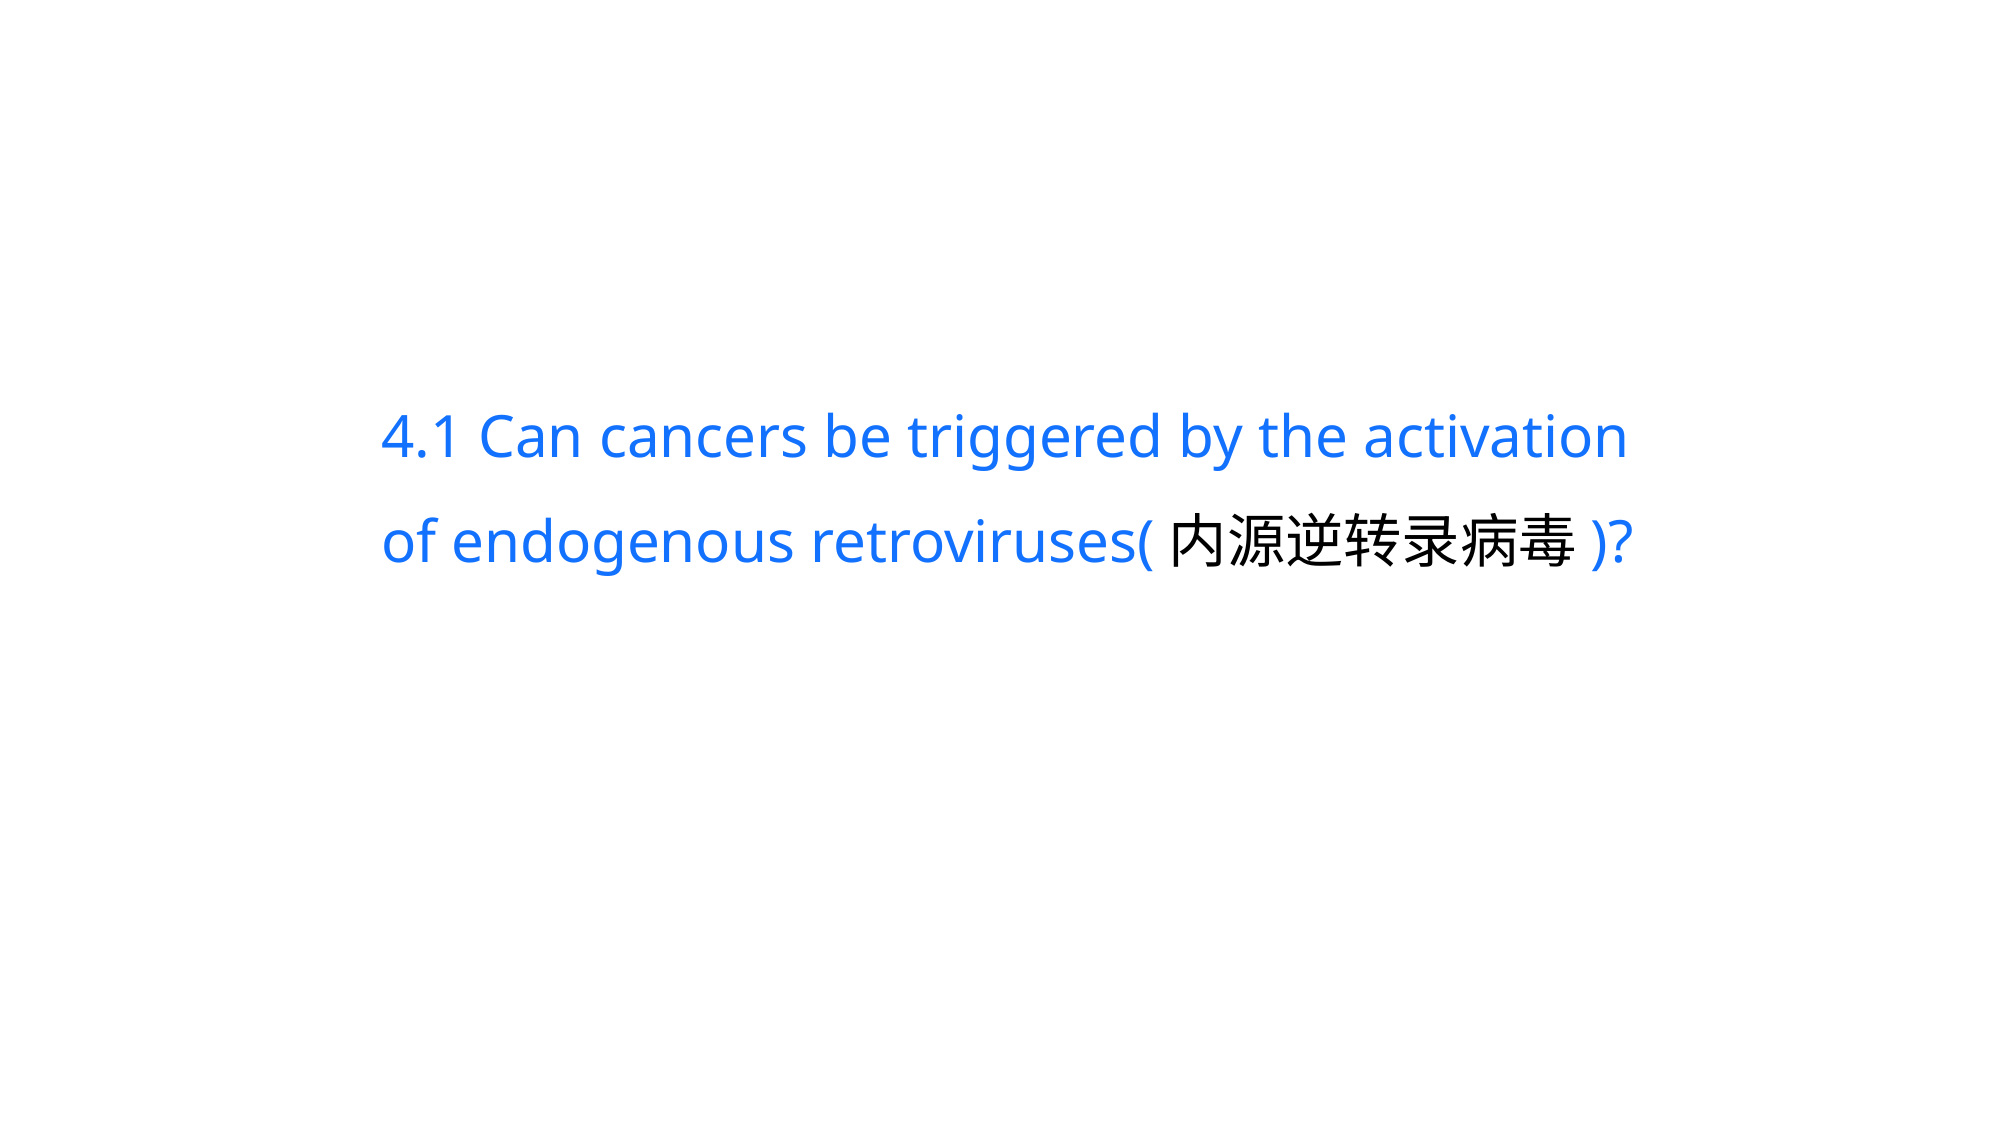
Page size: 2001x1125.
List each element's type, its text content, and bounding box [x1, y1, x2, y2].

text_box 4.1 Can cancers be triggered by the activation of endogenous retroviruses(内源逆转录病毒)? [366, 356, 1715, 582]
